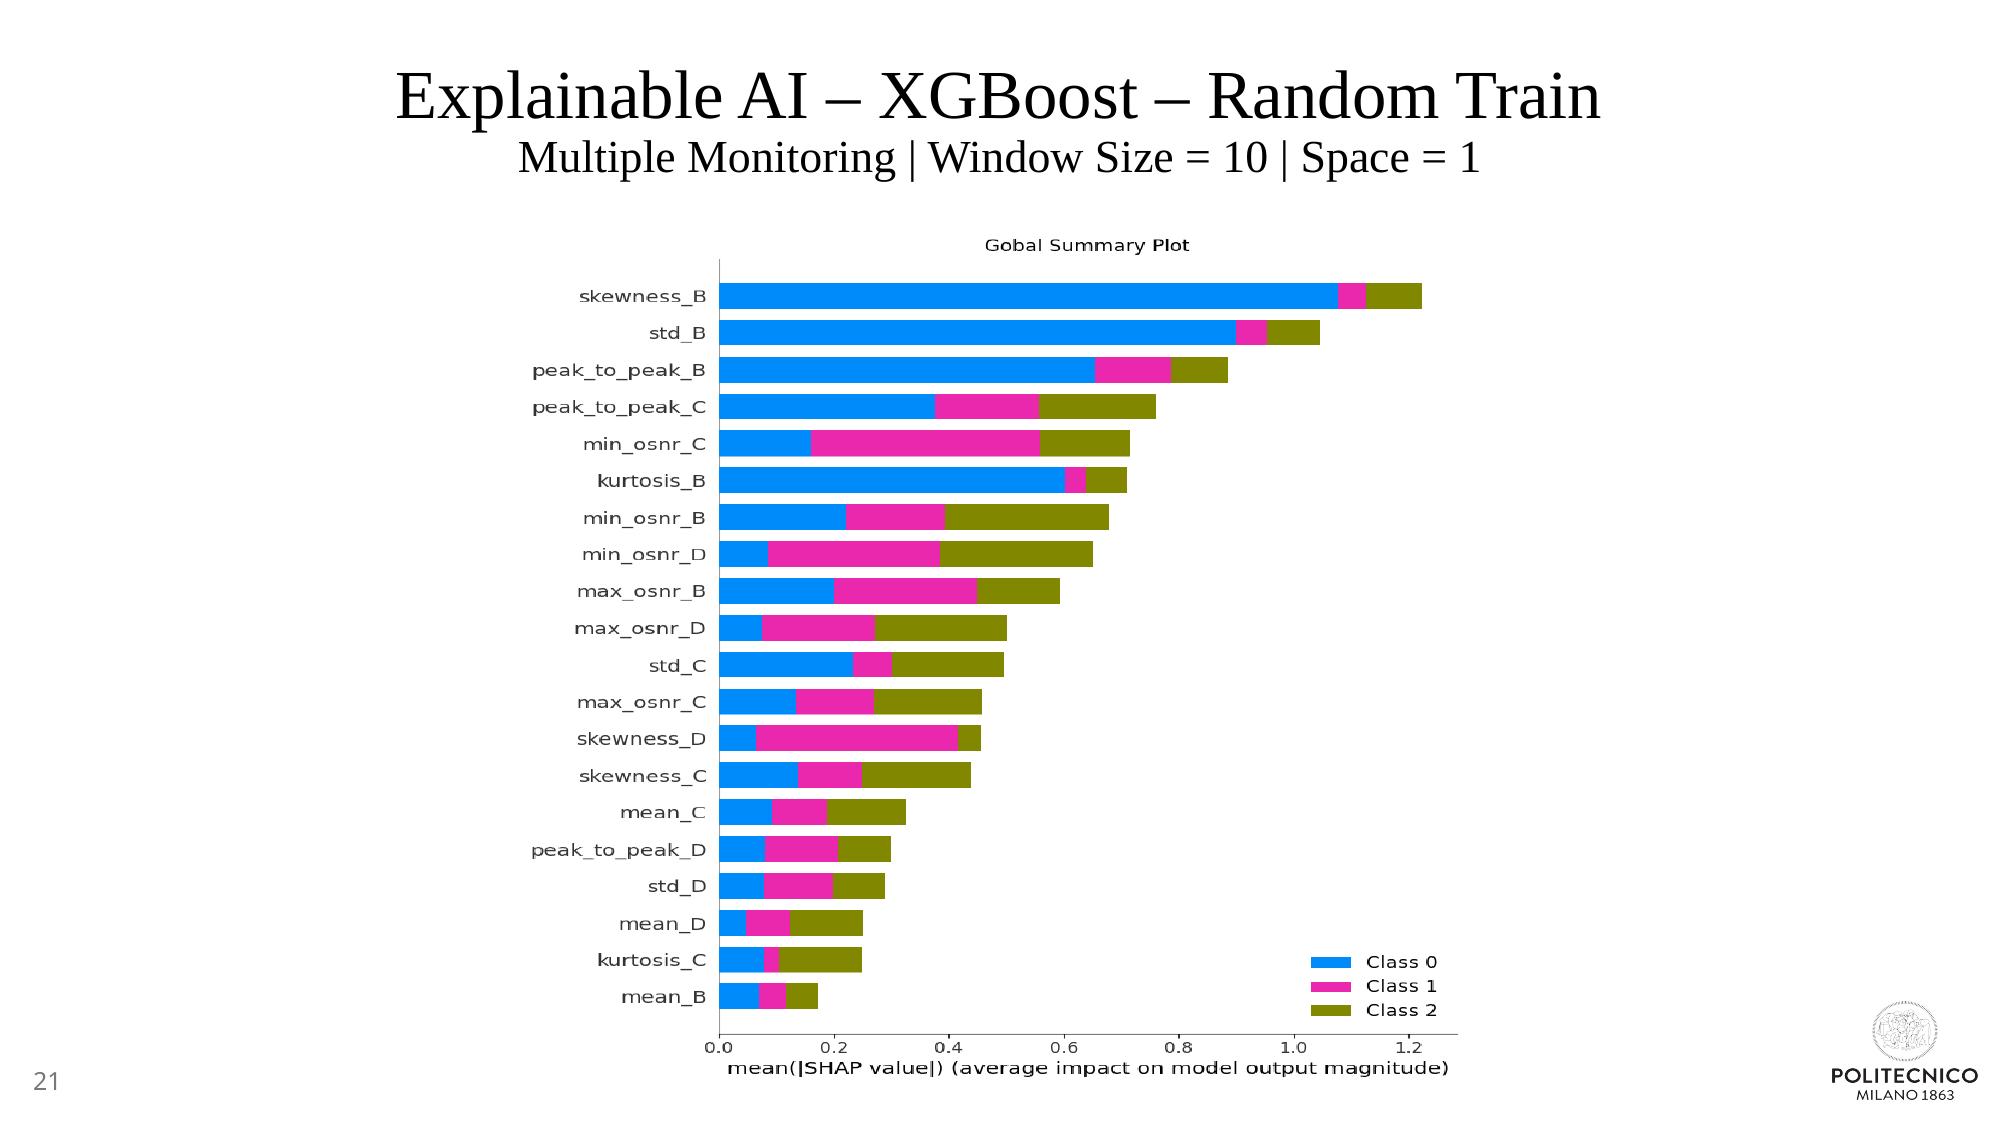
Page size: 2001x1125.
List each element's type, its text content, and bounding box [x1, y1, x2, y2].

title Explainable AI – XGBoost – Random Train Multiple Monitoring | Window Size = 10 | Space = 1 [137, 12, 1863, 230]
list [518, 228, 1469, 1086]
footer 21 [0, 1050, 385, 1111]
picture [1831, 1000, 1979, 1100]
